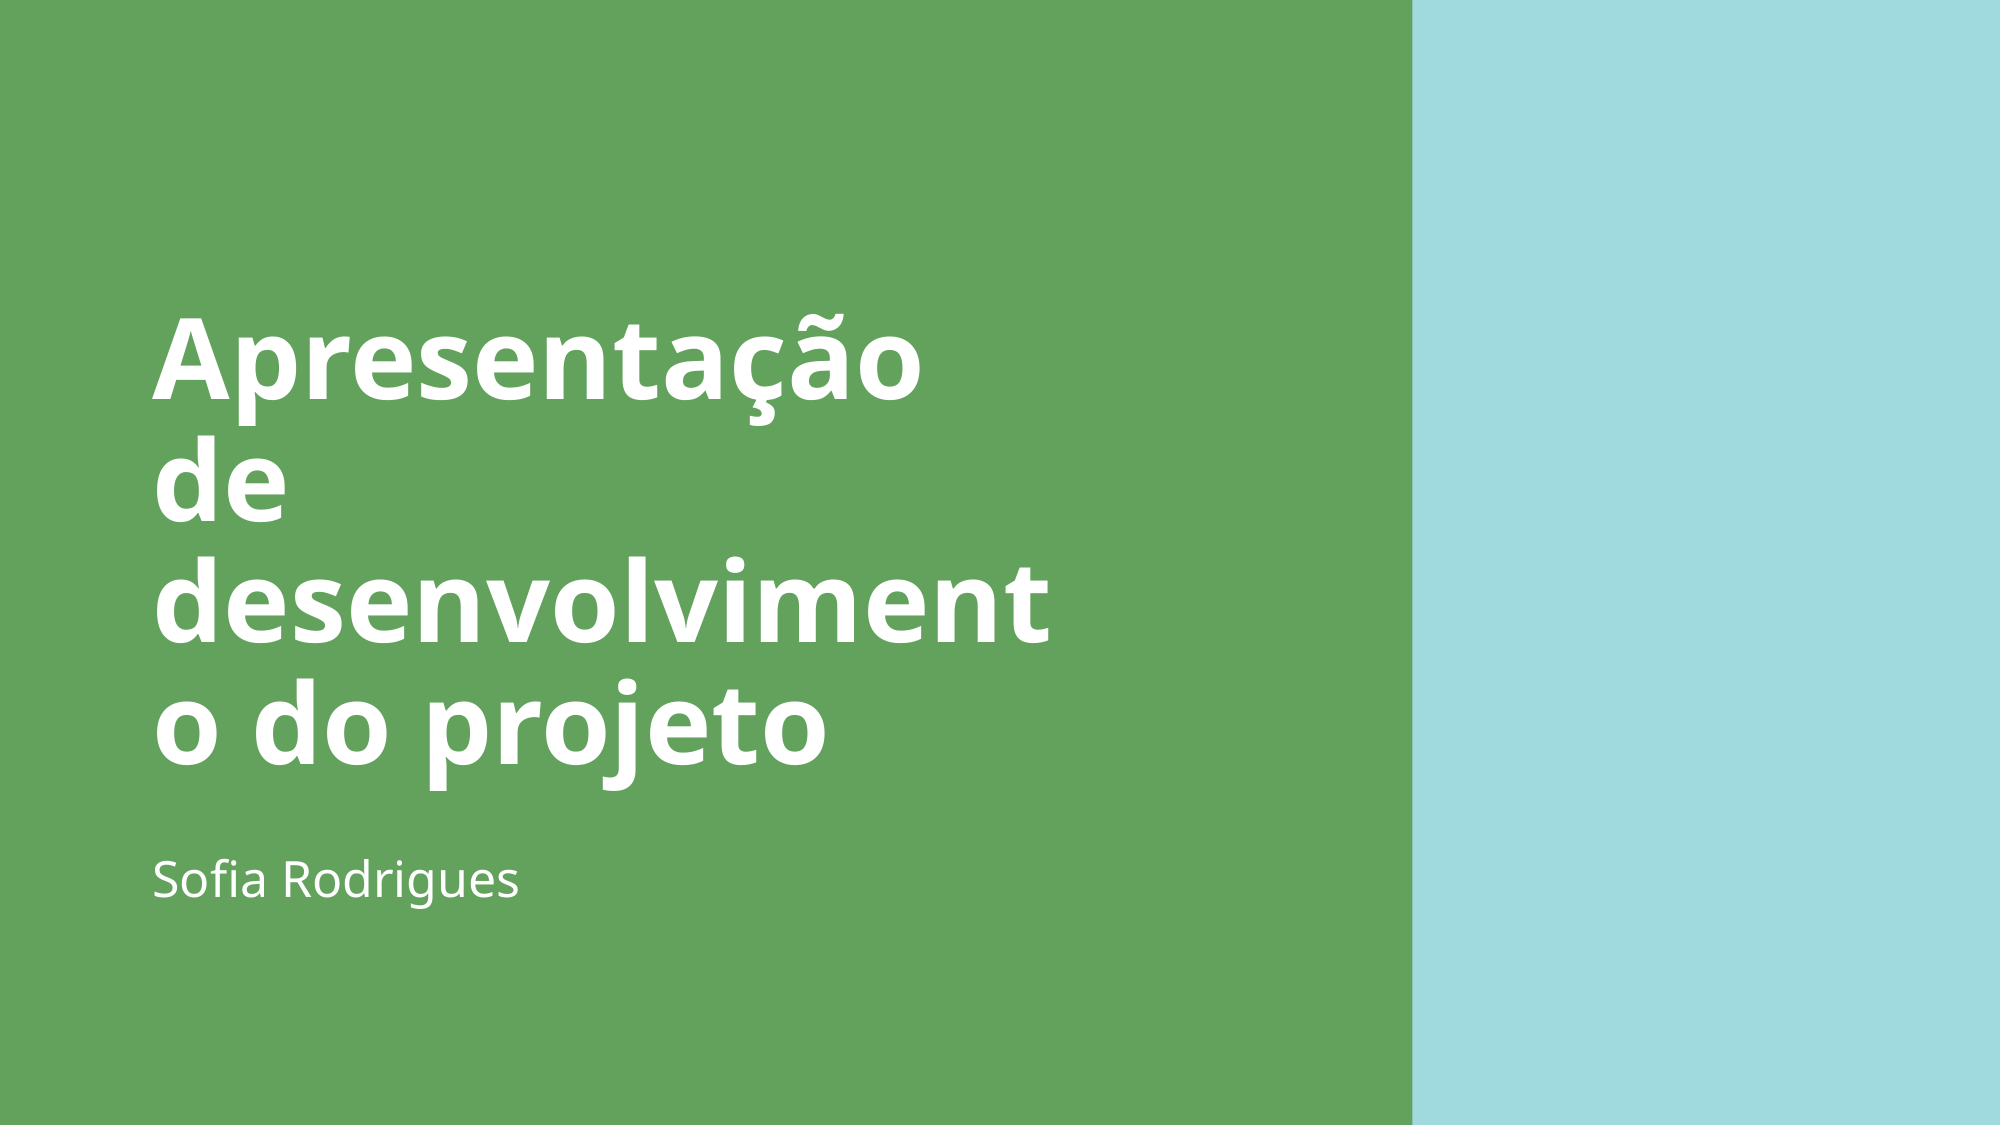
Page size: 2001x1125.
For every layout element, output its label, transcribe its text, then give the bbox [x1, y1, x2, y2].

subtitle Sofia Rodrigues [137, 846, 1079, 975]
title Apresentação de desenvolvimento do projeto [137, 404, 1079, 797]
